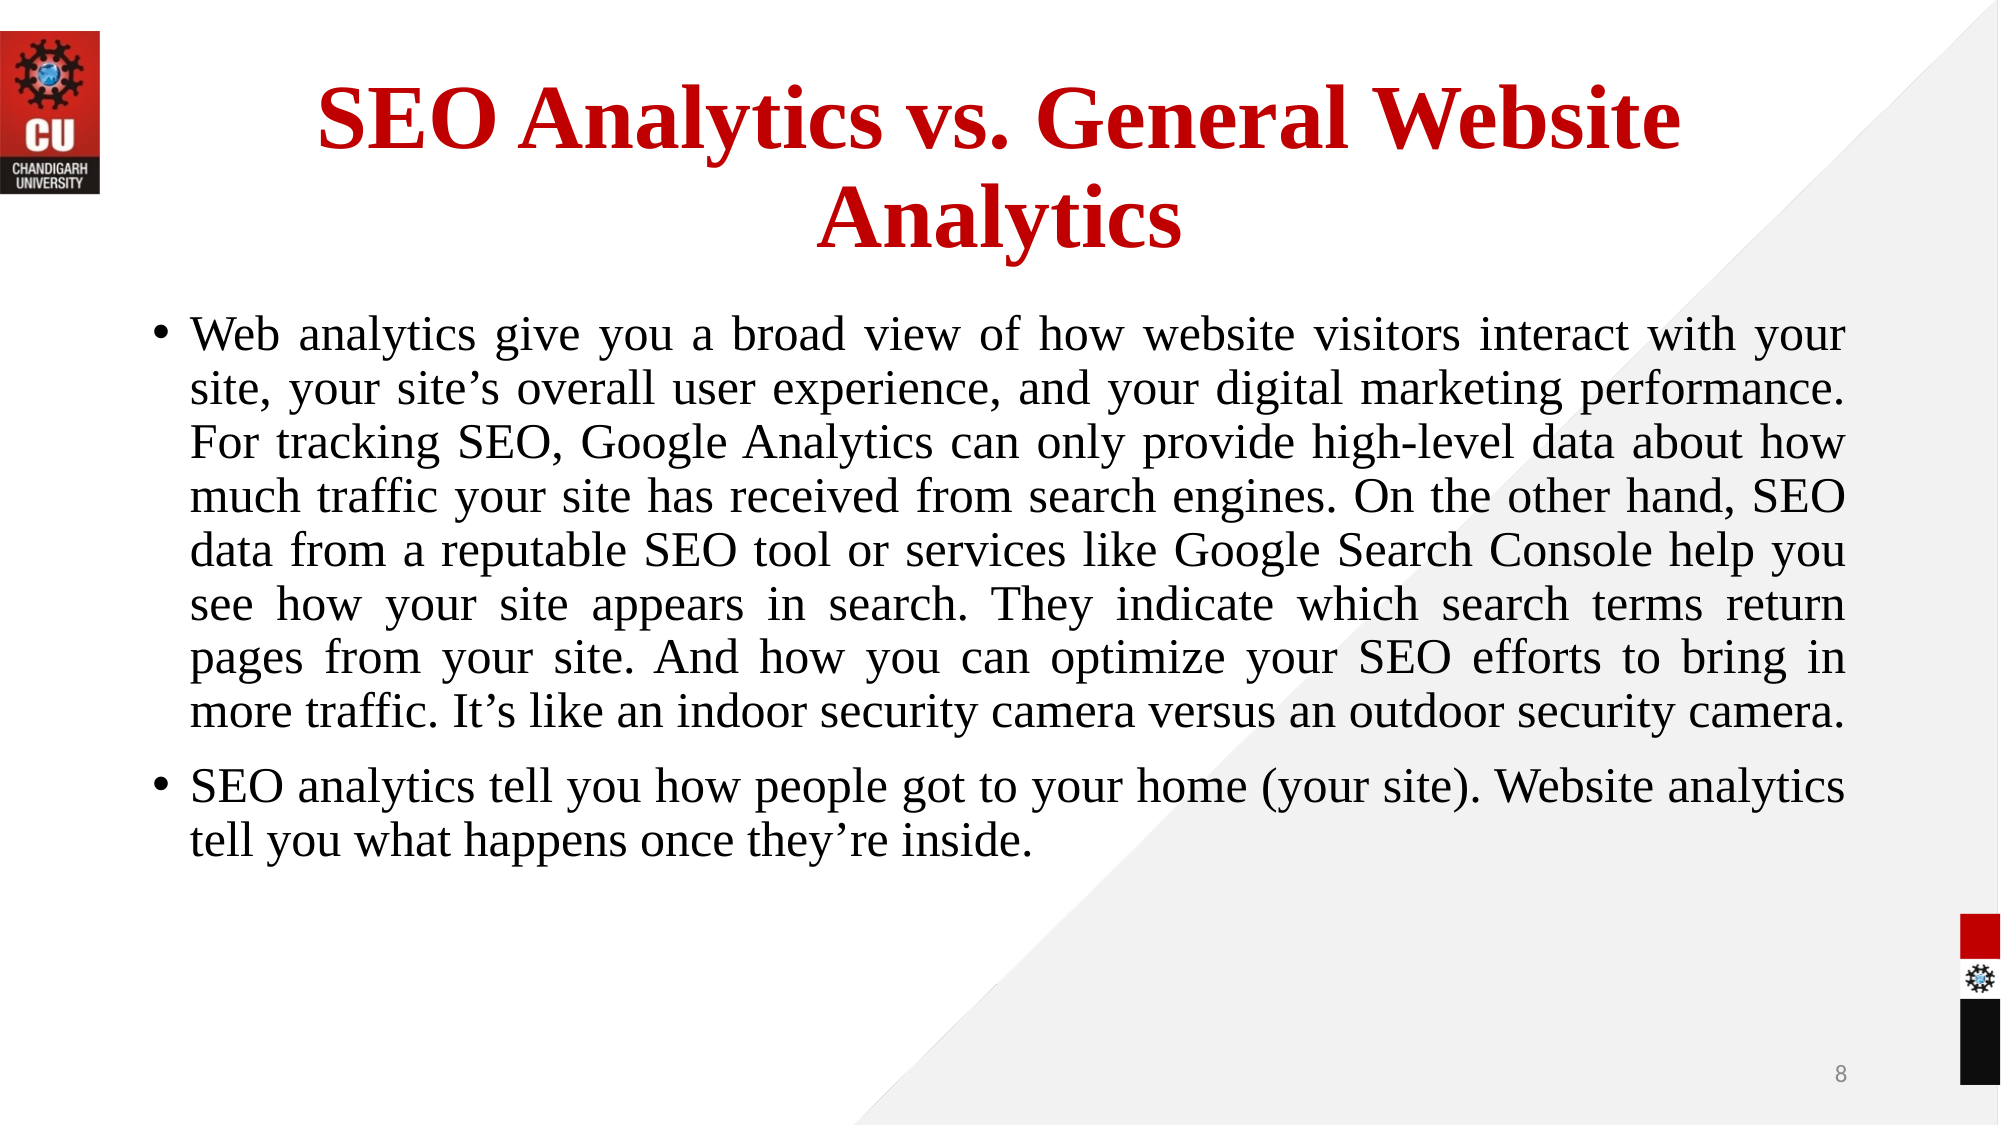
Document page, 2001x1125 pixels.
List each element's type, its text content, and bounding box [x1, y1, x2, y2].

picture [0, 0, 2001, 1125]
title SEO Analytics vs. General Website Analytics [137, 59, 1863, 278]
list Web analytics give you a broad view of how website visitors interact with your site, your site’s overall user experience, and your digital marketing performance. For tracking SEO, Google Analytics can only provide high-level data about how much traffic your site has received from search engines. On the other hand, SEO data from a reputable SEO tool or services like Google Search Console help you see how your site appears in search. They indicate which search terms return pages from your site. And how you can optimize your SEO efforts to bring in more traffic. It’s like an indoor security camera versus an outdoor security camera. SEO analytics tell you how people got to your home (your site). Website analytics tell you what happens once they’re inside. [137, 299, 1863, 1014]
slide_number 8 [1412, 1042, 1863, 1103]
